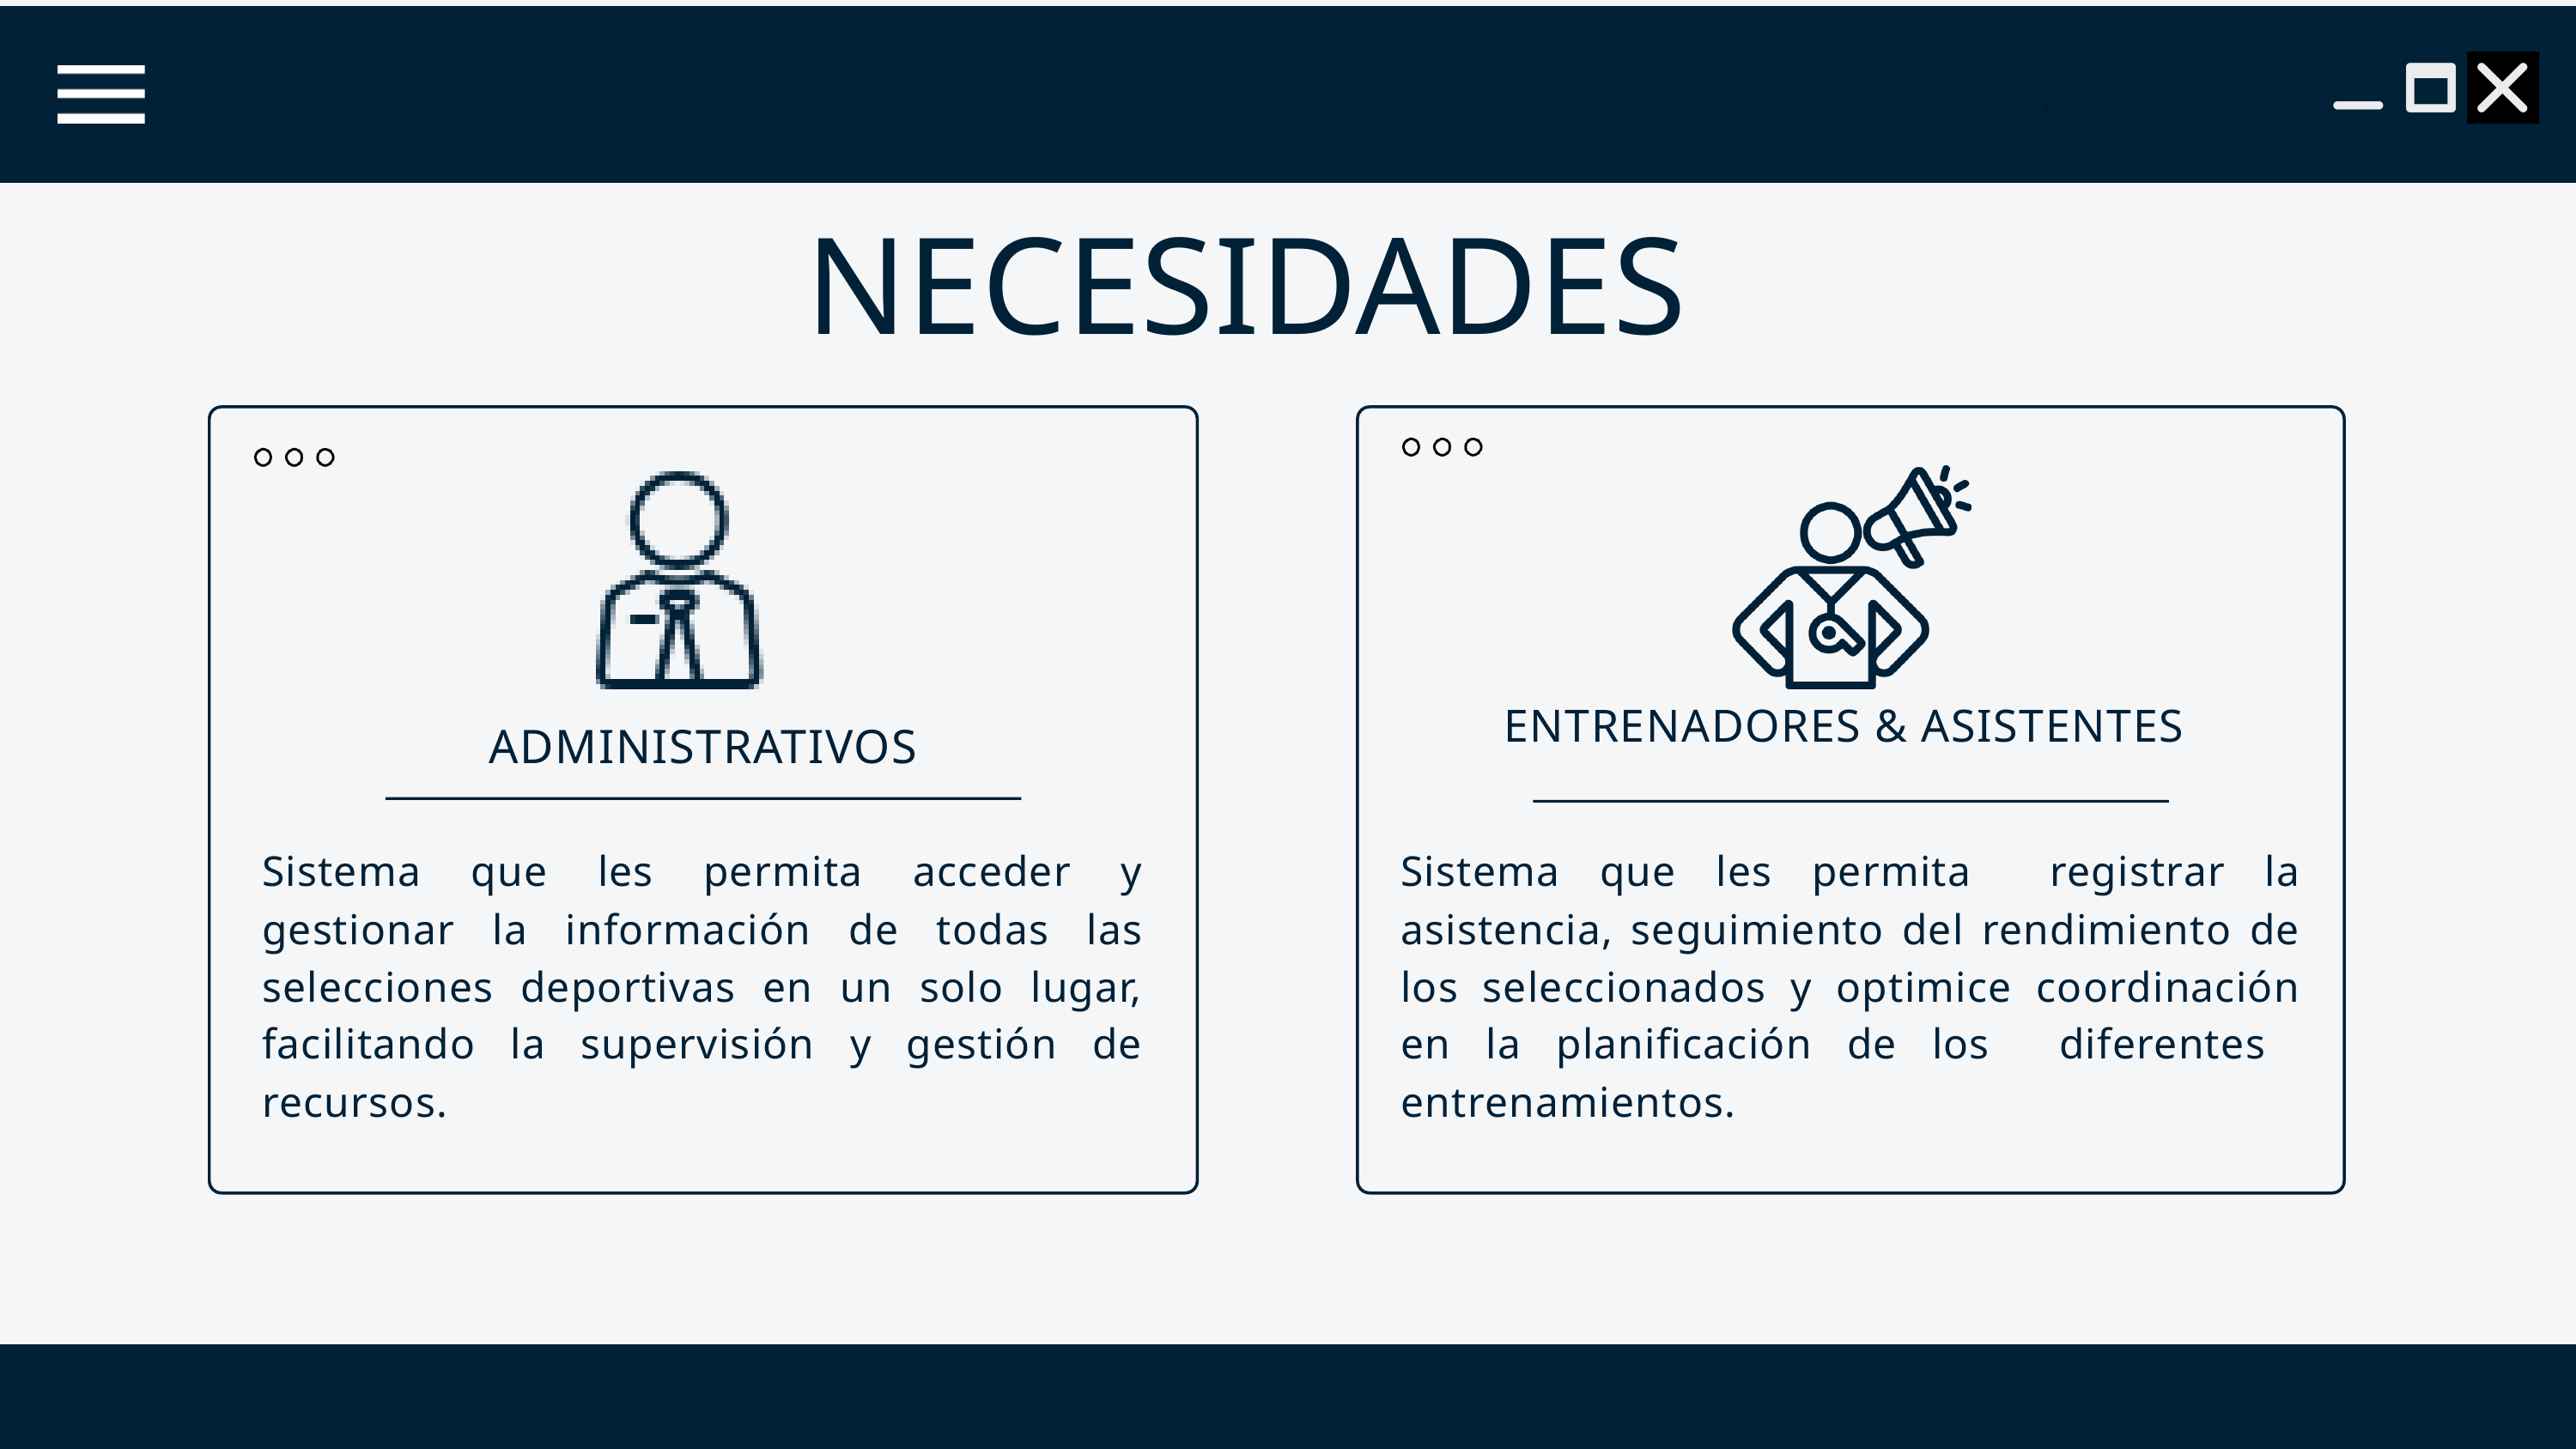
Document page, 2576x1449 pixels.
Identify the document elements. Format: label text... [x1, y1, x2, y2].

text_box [0, 5, 2576, 184]
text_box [207, 405, 1200, 1195]
text_box NECESIDADES [805, 192, 1895, 361]
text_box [0, 1343, 2576, 1449]
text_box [1356, 405, 2346, 1195]
